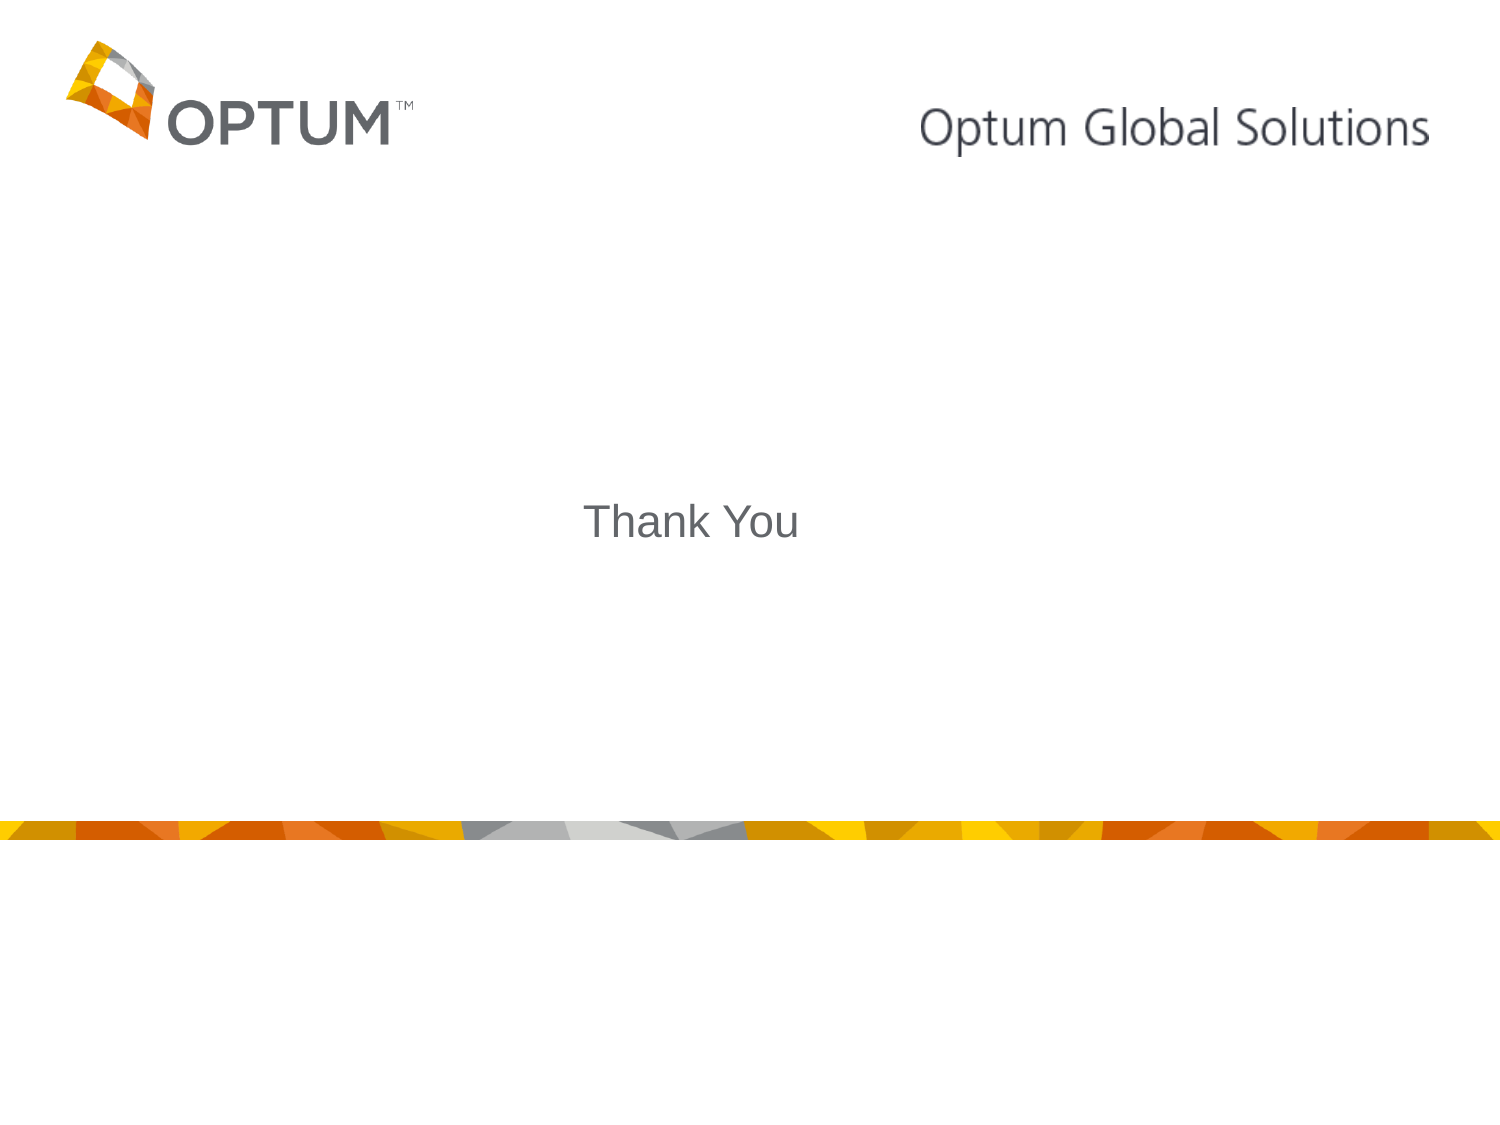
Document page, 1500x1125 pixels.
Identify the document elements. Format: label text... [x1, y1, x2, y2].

picture [0, 821, 1500, 840]
title Thank You [191, 491, 1192, 548]
picture [62, 37, 417, 149]
picture [921, 107, 1429, 157]
